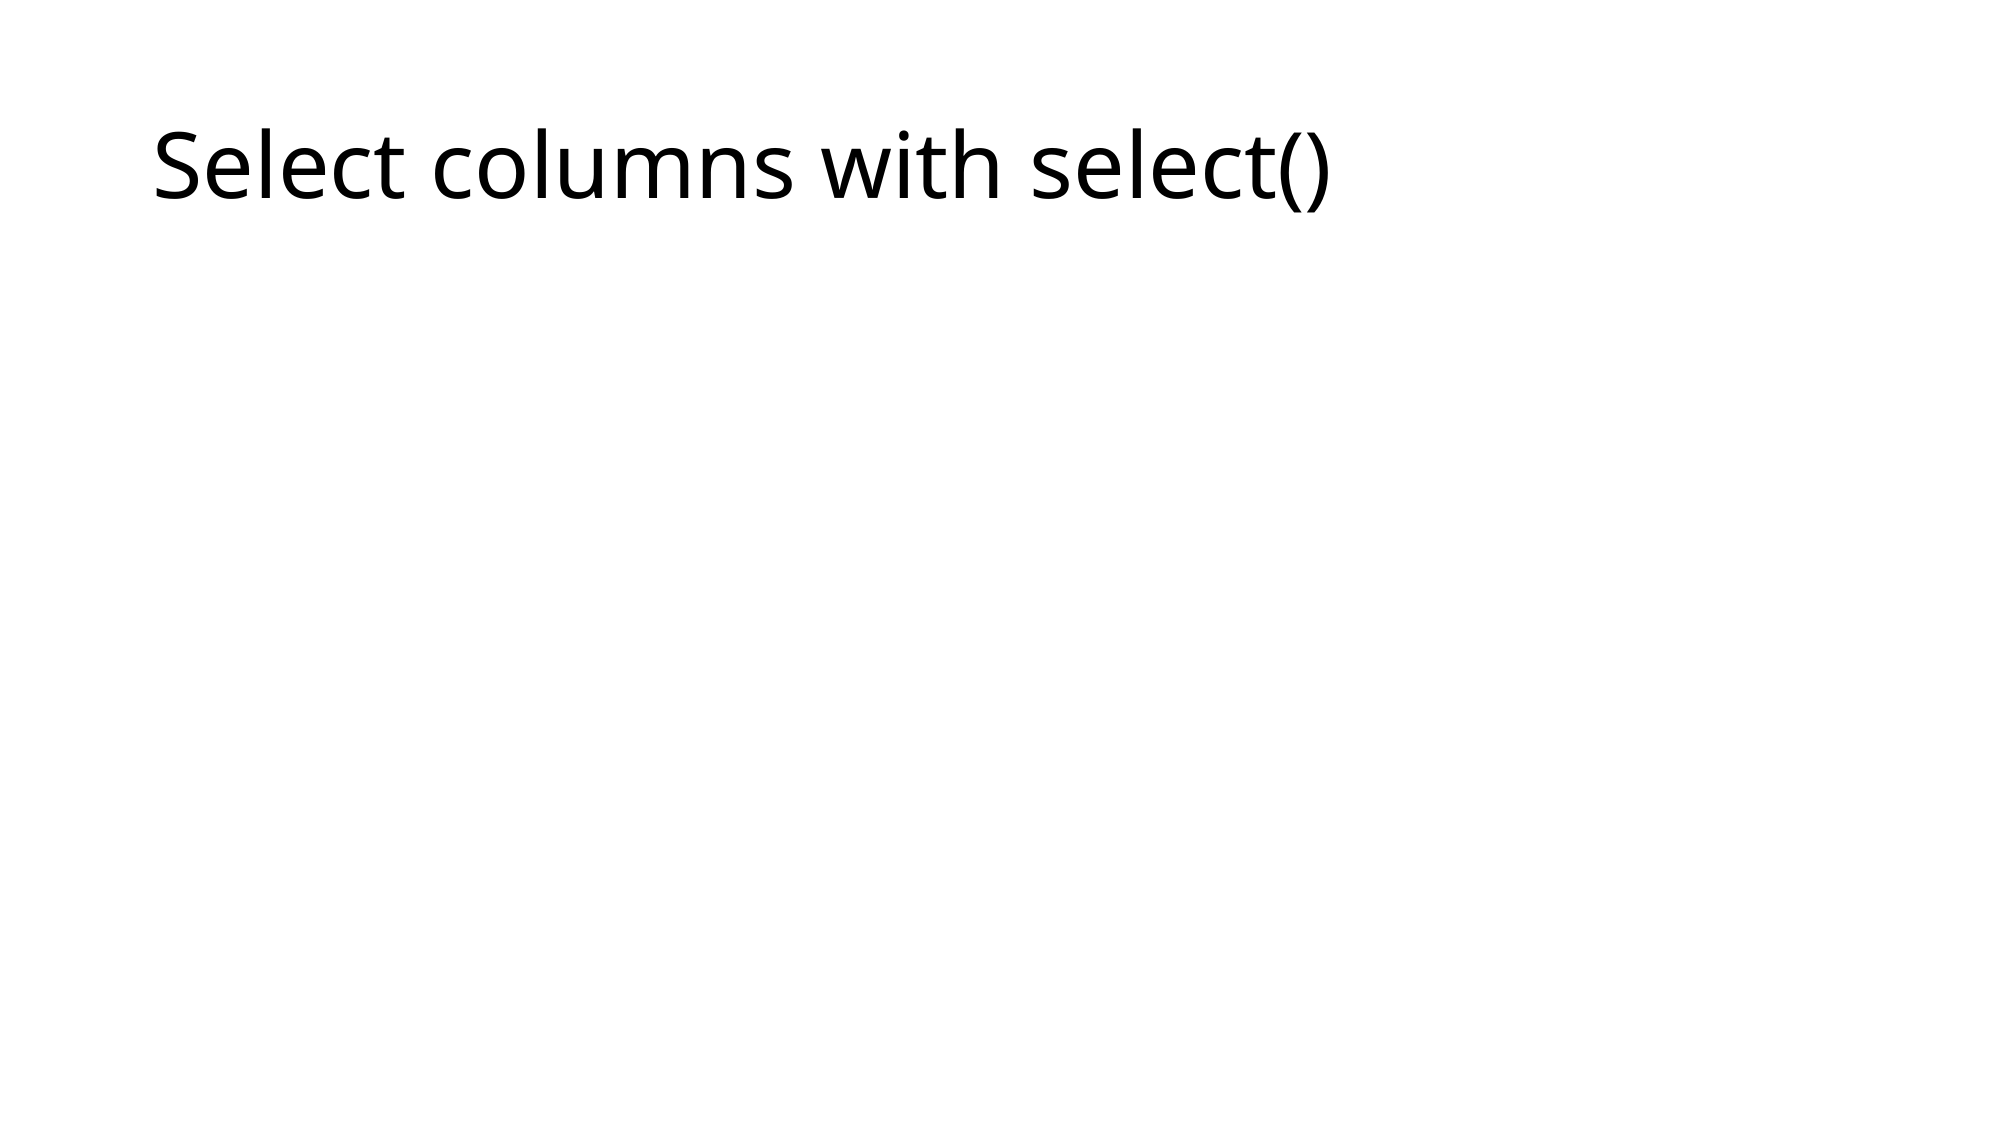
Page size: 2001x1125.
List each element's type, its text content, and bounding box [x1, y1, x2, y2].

title Select columns with select() [137, 59, 1863, 278]
